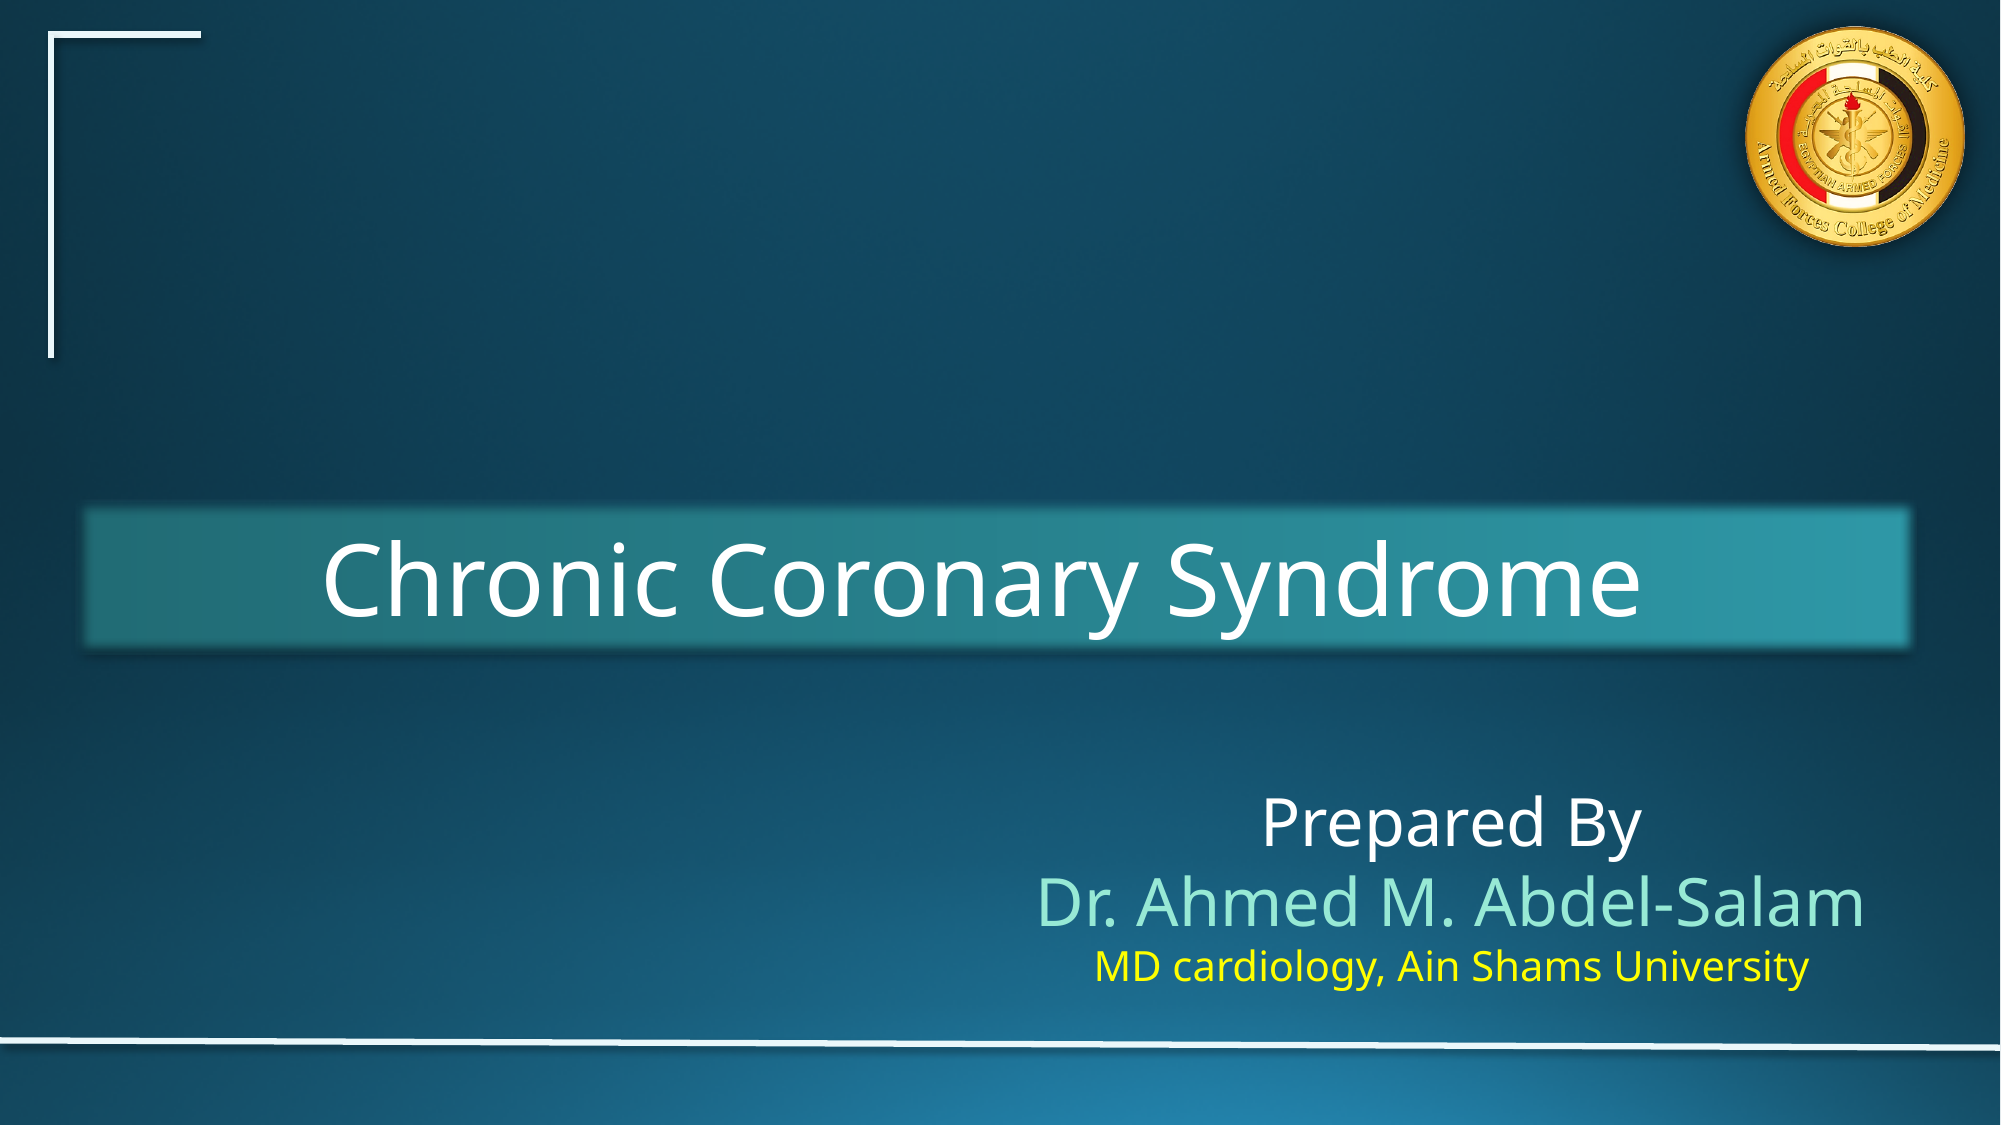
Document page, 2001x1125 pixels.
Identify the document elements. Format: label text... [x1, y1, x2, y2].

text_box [0, 1040, 2000, 1048]
picture [0, 0, 2001, 1125]
text_box Chronic Coronary Syndrome [93, 517, 1901, 639]
text_box Prepared By Dr. Ahmed M. Abdel-Salam MD cardiology, Ain Shams University [920, 763, 1983, 1007]
